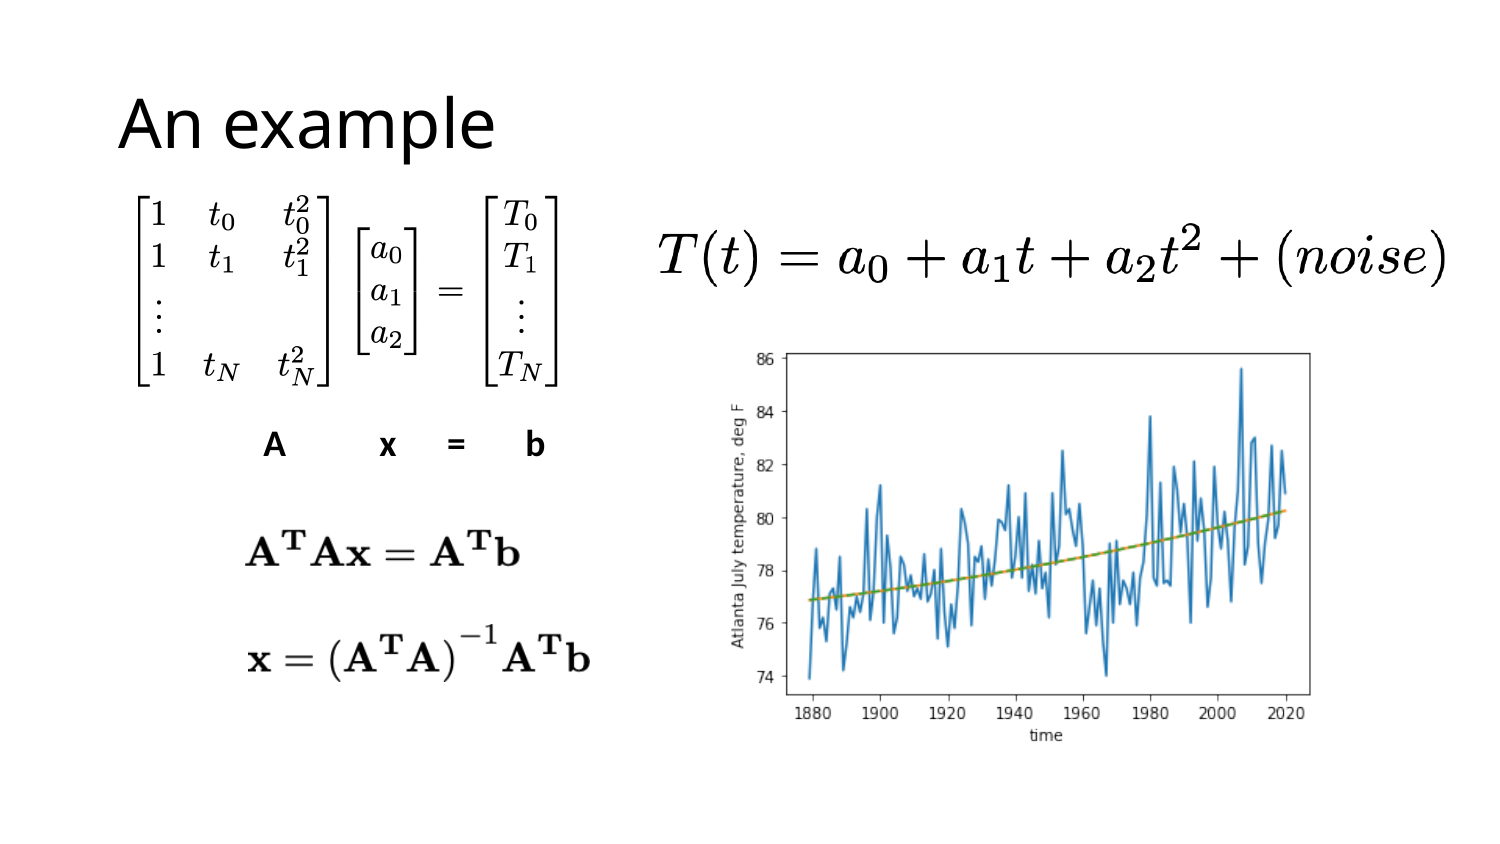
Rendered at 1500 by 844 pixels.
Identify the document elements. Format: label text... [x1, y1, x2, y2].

picture [248, 624, 590, 682]
picture [245, 529, 521, 568]
picture [659, 222, 1445, 287]
picture [722, 342, 1319, 754]
title An example [103, 44, 1397, 208]
picture [138, 195, 558, 387]
text_box A x = b [248, 411, 626, 471]
